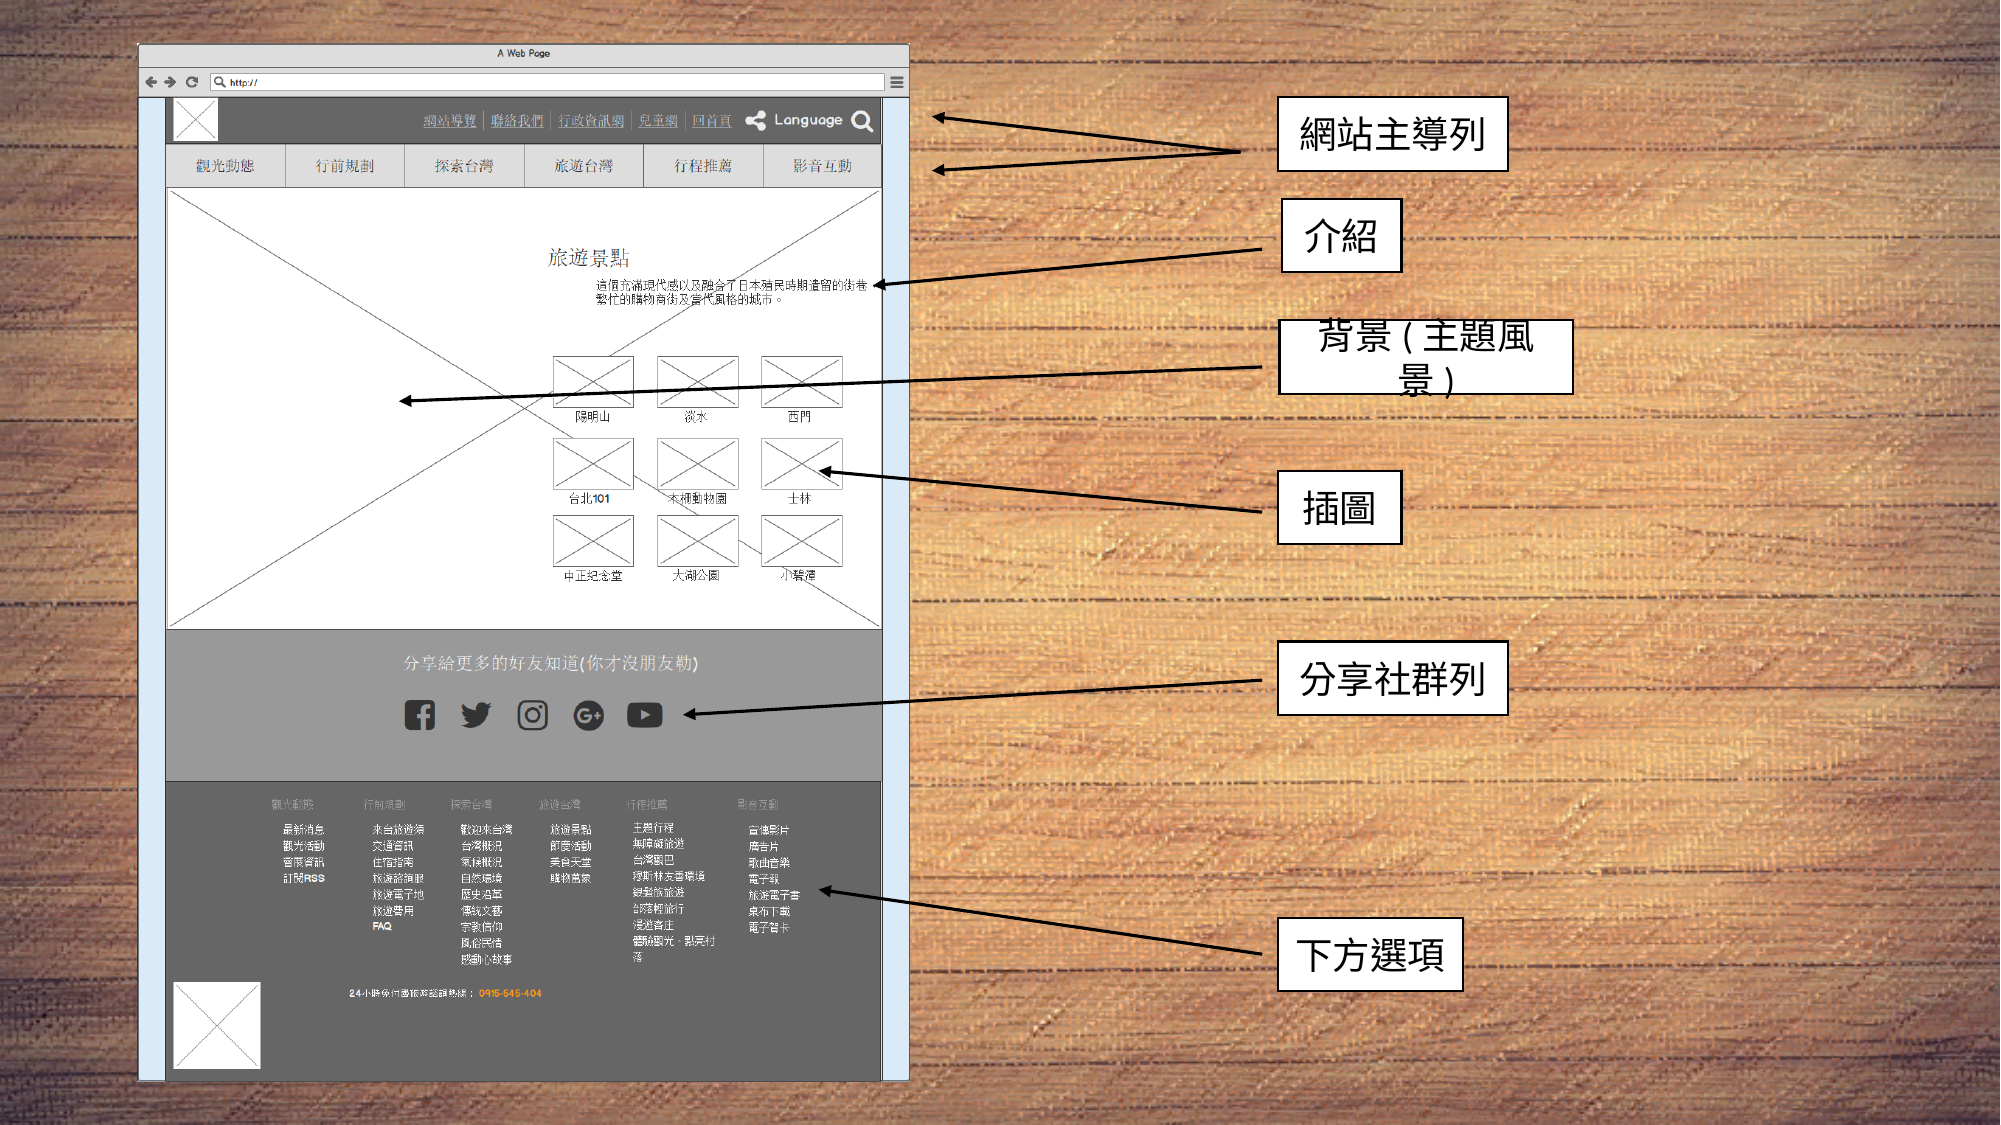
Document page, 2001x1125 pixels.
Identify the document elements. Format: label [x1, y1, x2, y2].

text_box [931, 116, 1241, 152]
text_box [682, 680, 1263, 715]
text_box [931, 152, 1241, 171]
text_box [818, 889, 1263, 955]
text_box [398, 366, 1263, 402]
picture [0, 0, 2000, 1125]
text_box [818, 470, 1263, 513]
text_box [872, 249, 1263, 286]
